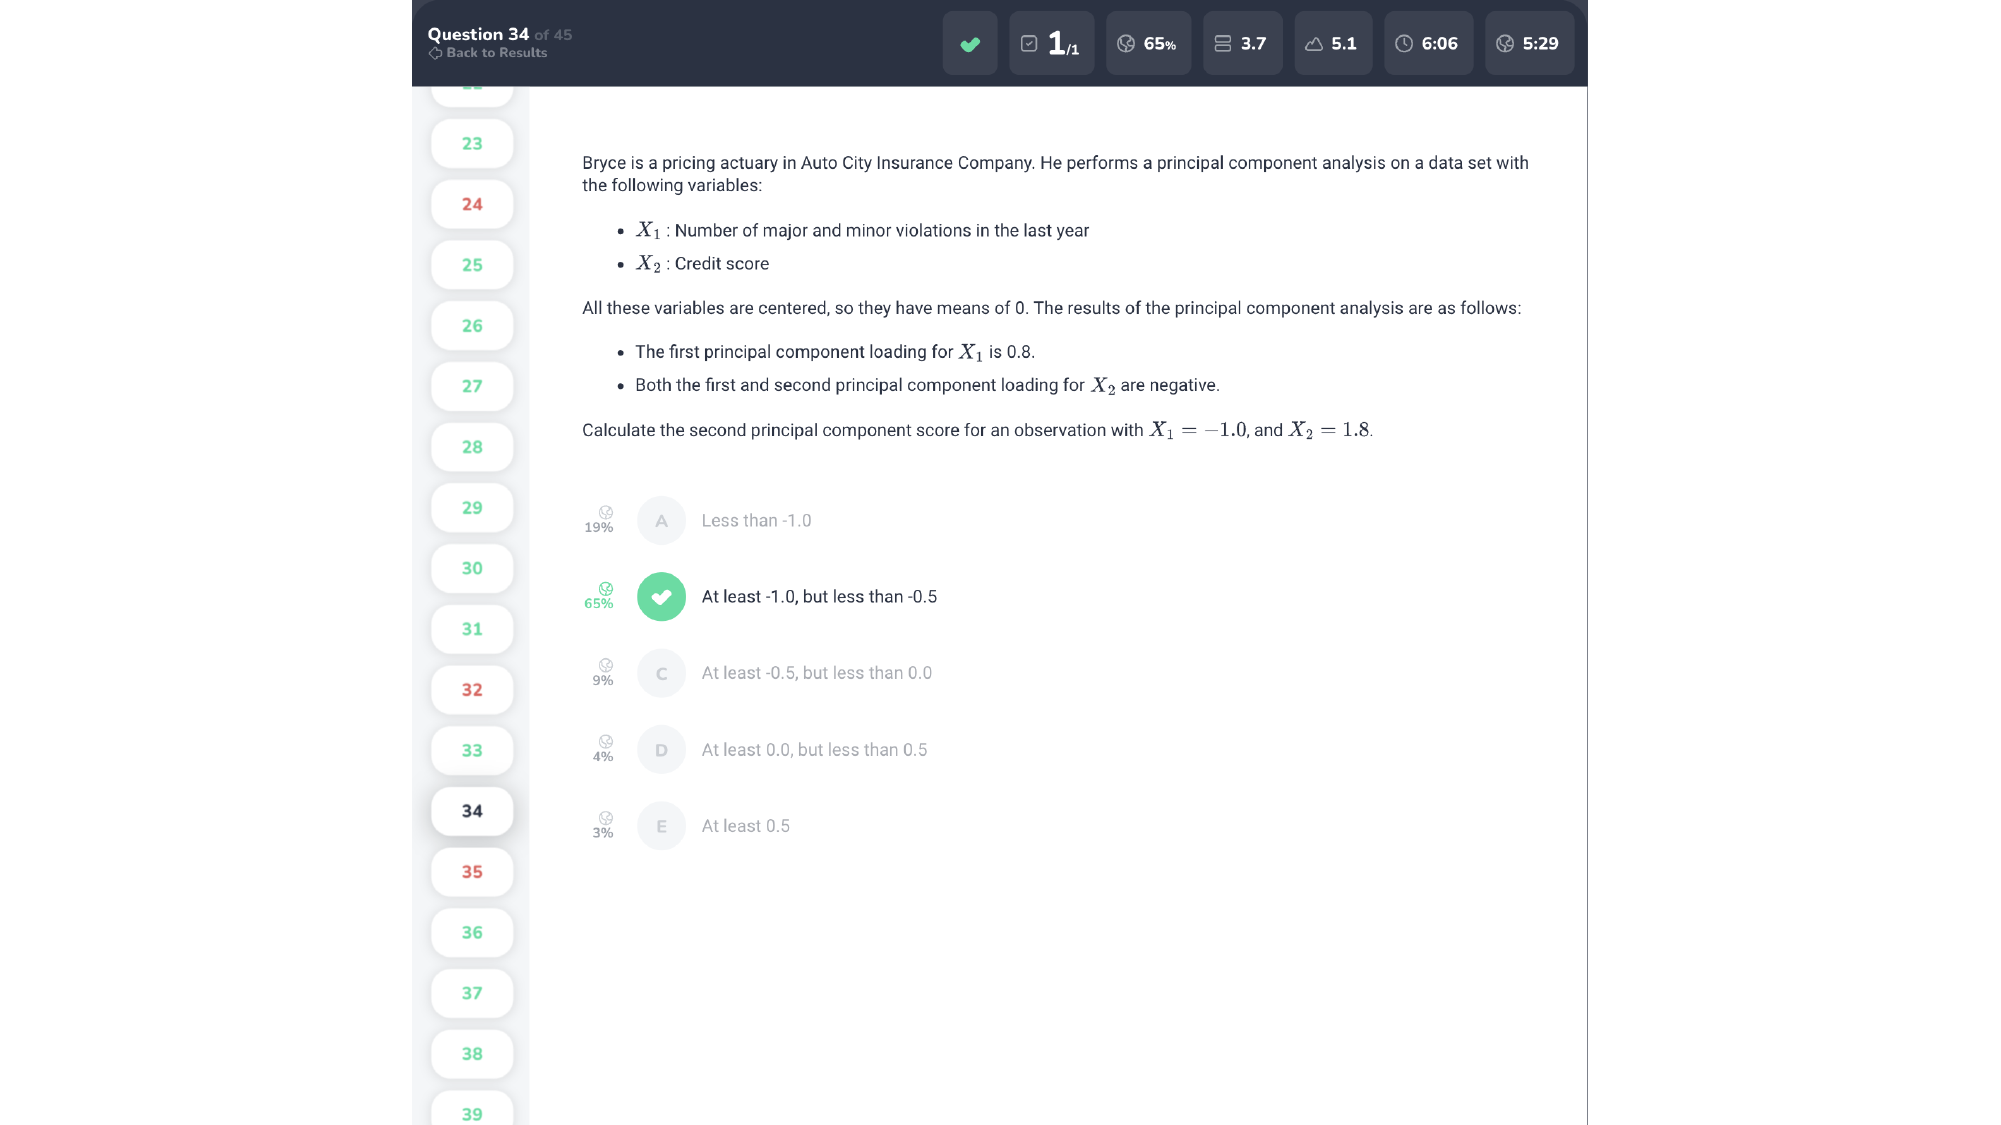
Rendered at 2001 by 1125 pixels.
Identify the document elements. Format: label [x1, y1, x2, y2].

picture [412, 0, 1588, 1125]
